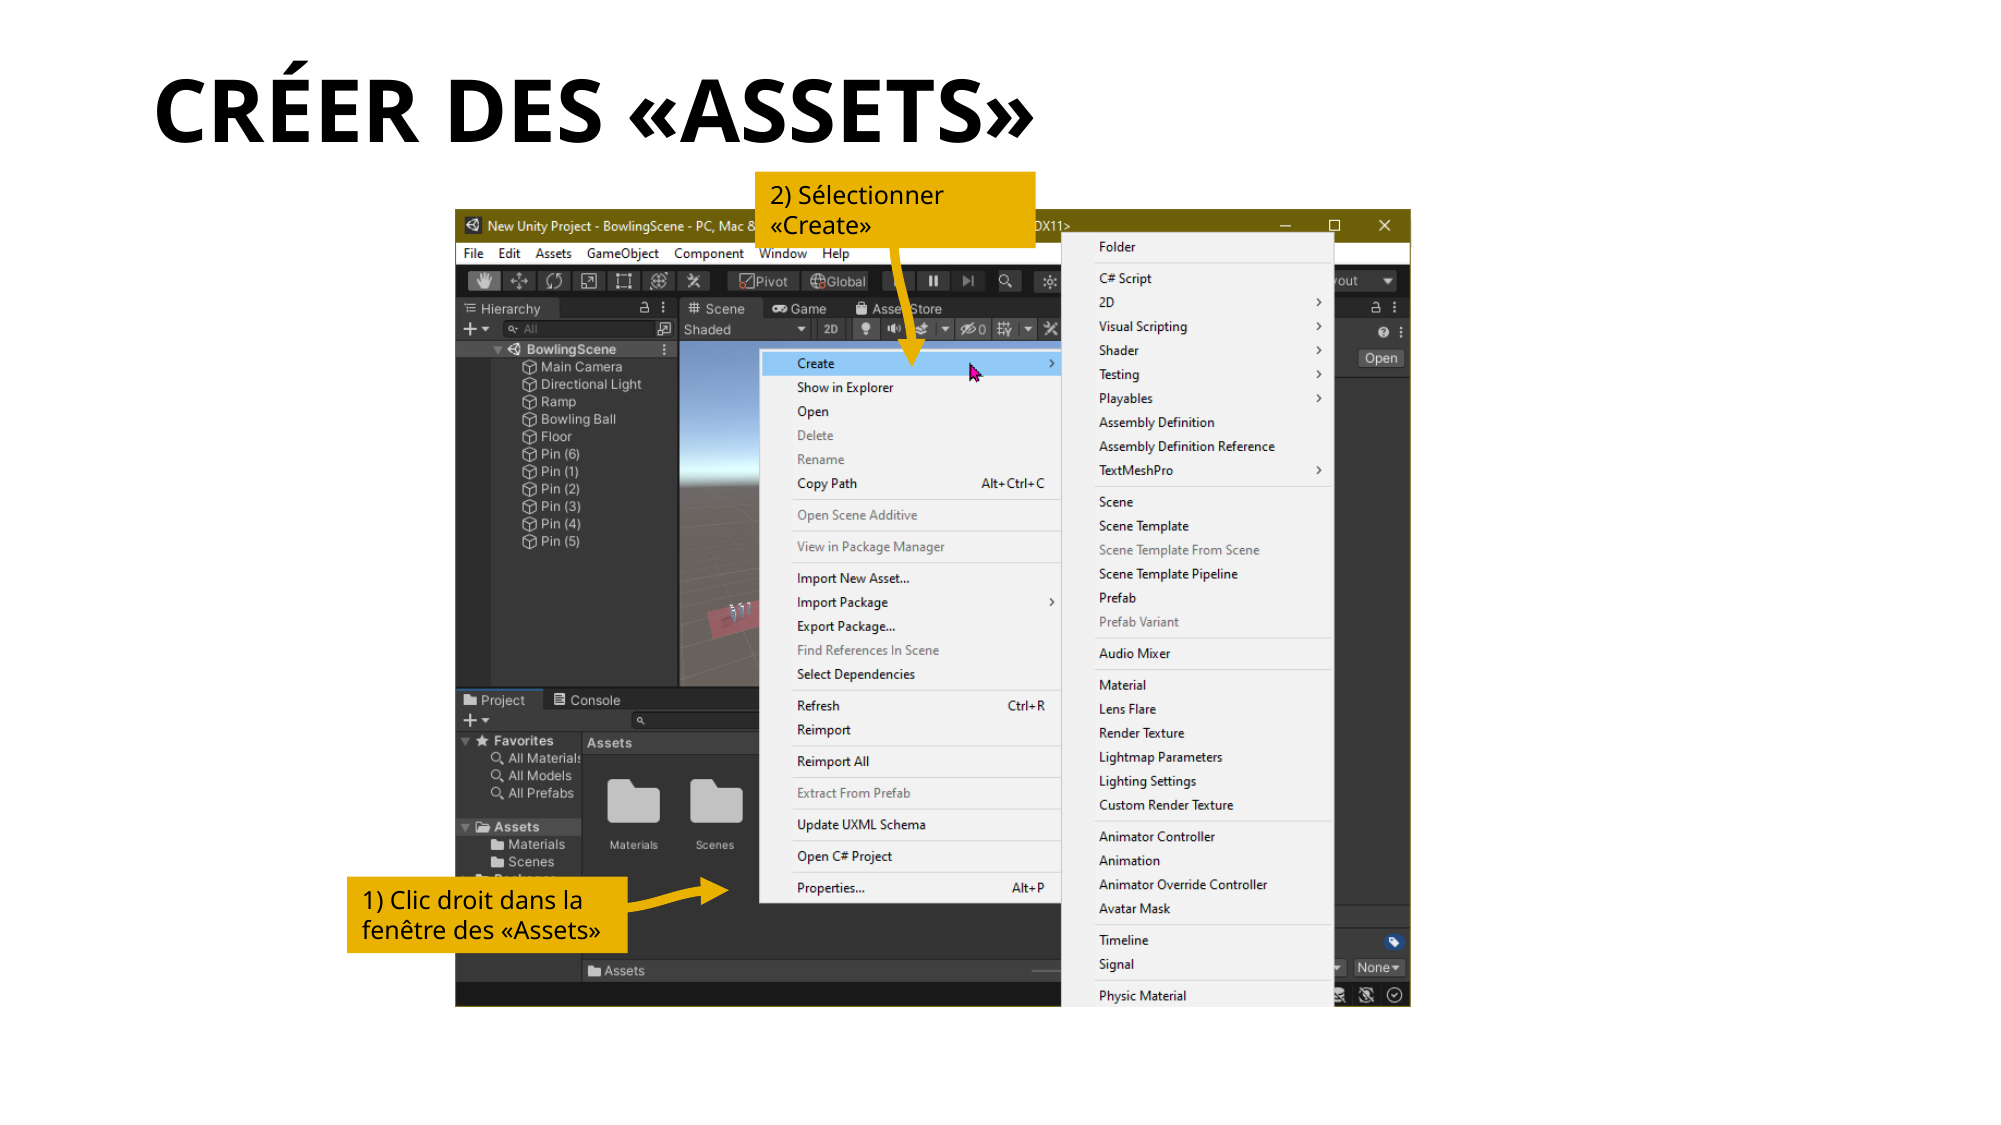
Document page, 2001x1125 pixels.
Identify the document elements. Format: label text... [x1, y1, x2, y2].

text_box 2) Sélectionner «Create» [754, 171, 1037, 209]
picture [455, 209, 1412, 1007]
title CRÉER DES «ASSETS» [137, 59, 1863, 170]
text_box 1) Clic droit dans la fenêtre des «Assets» [346, 876, 455, 954]
